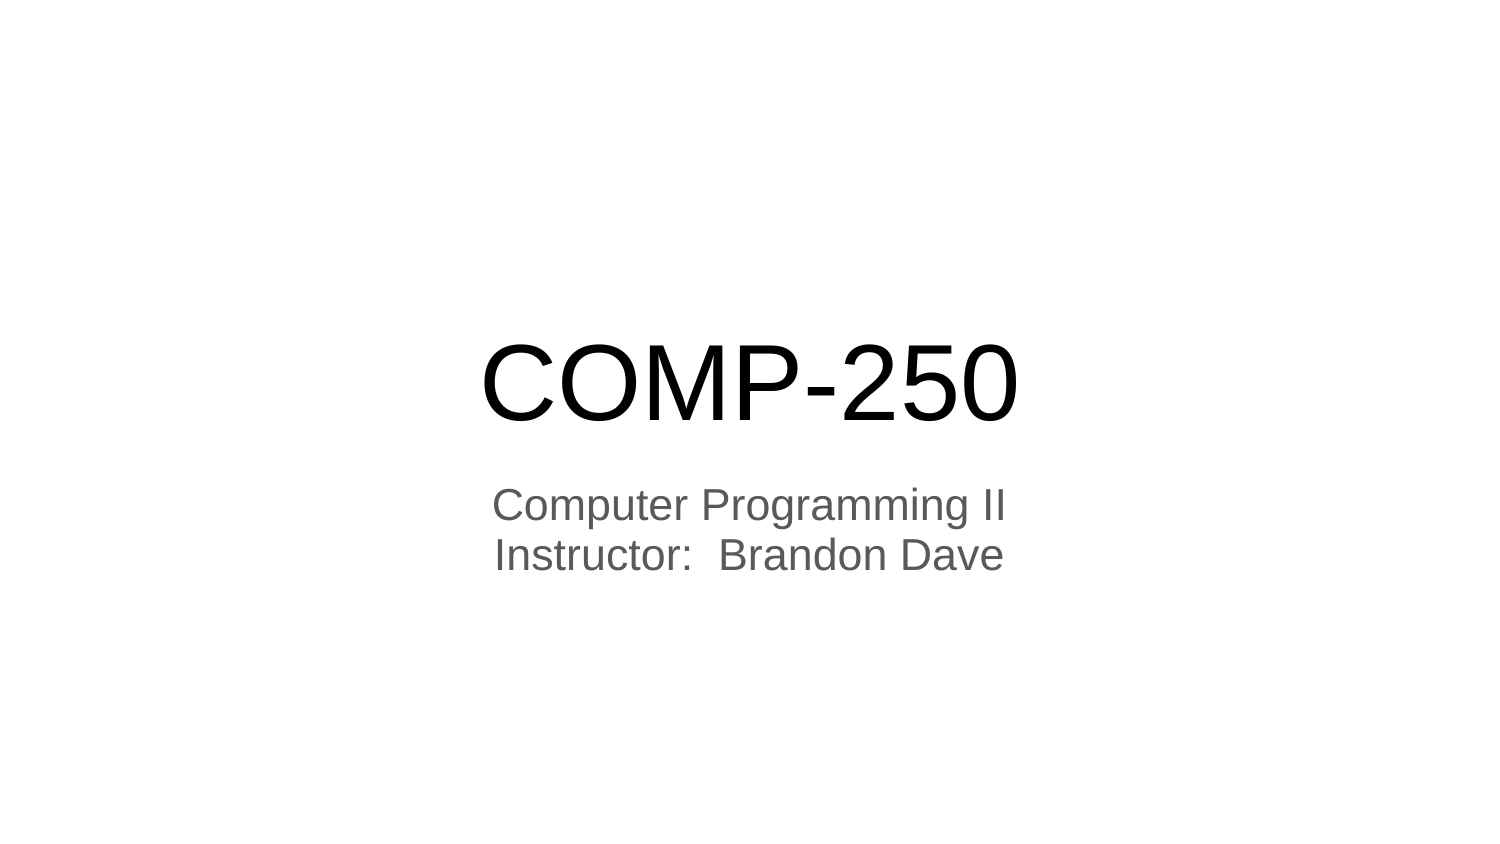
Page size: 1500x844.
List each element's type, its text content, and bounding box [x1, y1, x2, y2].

subtitle Computer Programming II Instructor: Brandon Dave [51, 464, 1449, 595]
title COMP-250 [51, 122, 1449, 459]
